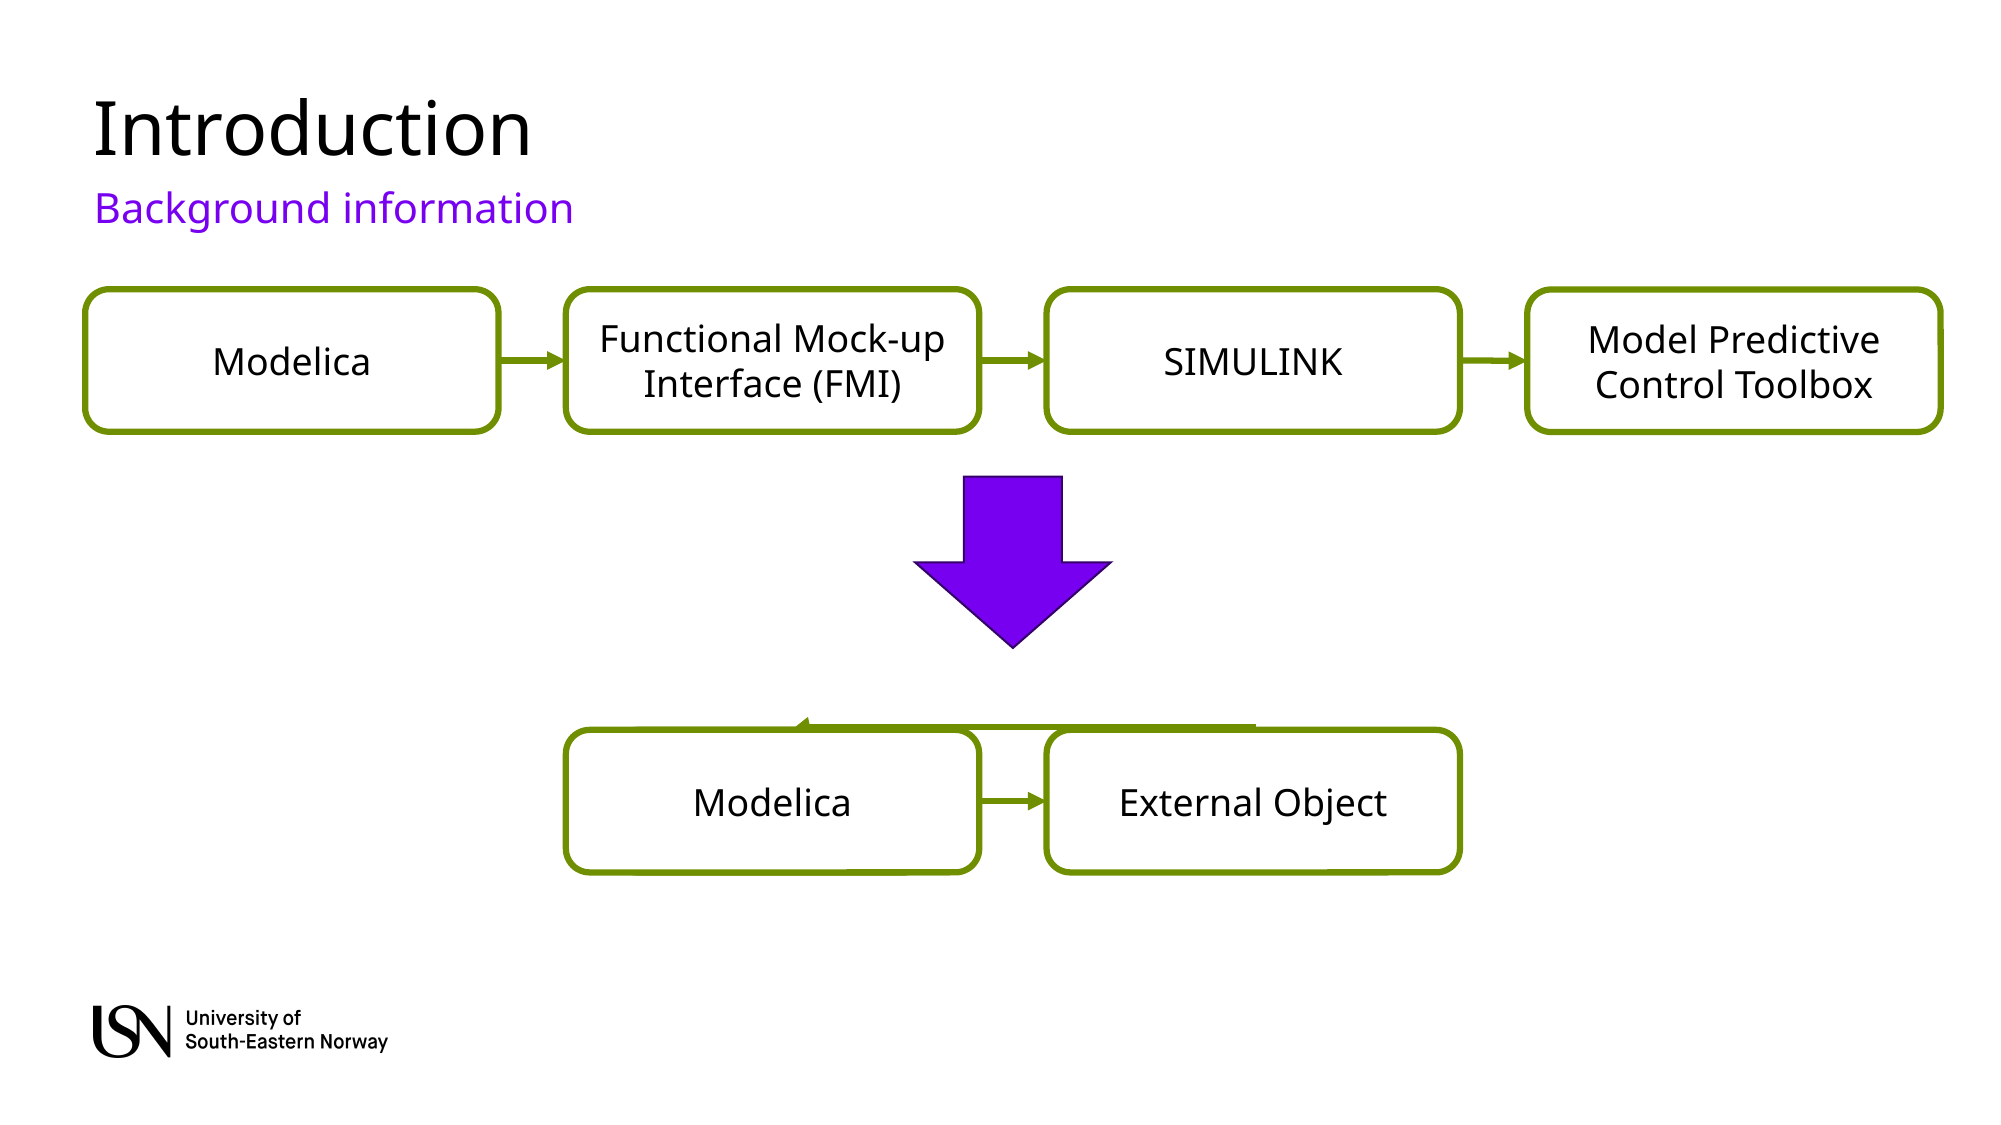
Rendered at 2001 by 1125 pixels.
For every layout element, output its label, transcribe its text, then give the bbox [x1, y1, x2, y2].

text_box External Object [1045, 728, 1461, 874]
title Introduction [93, 83, 1595, 172]
text_box Modelica [564, 728, 981, 874]
text_box Modelica [84, 288, 500, 433]
text_box SIMULINK [1045, 288, 1461, 433]
text_box Functional Mock-up Interface (FMI) [564, 288, 981, 433]
text_box [912, 475, 1114, 650]
picture [93, 1005, 388, 1058]
text_box Model Predictive Control Toolbox [1526, 288, 1942, 434]
list Background information [93, 179, 1595, 230]
